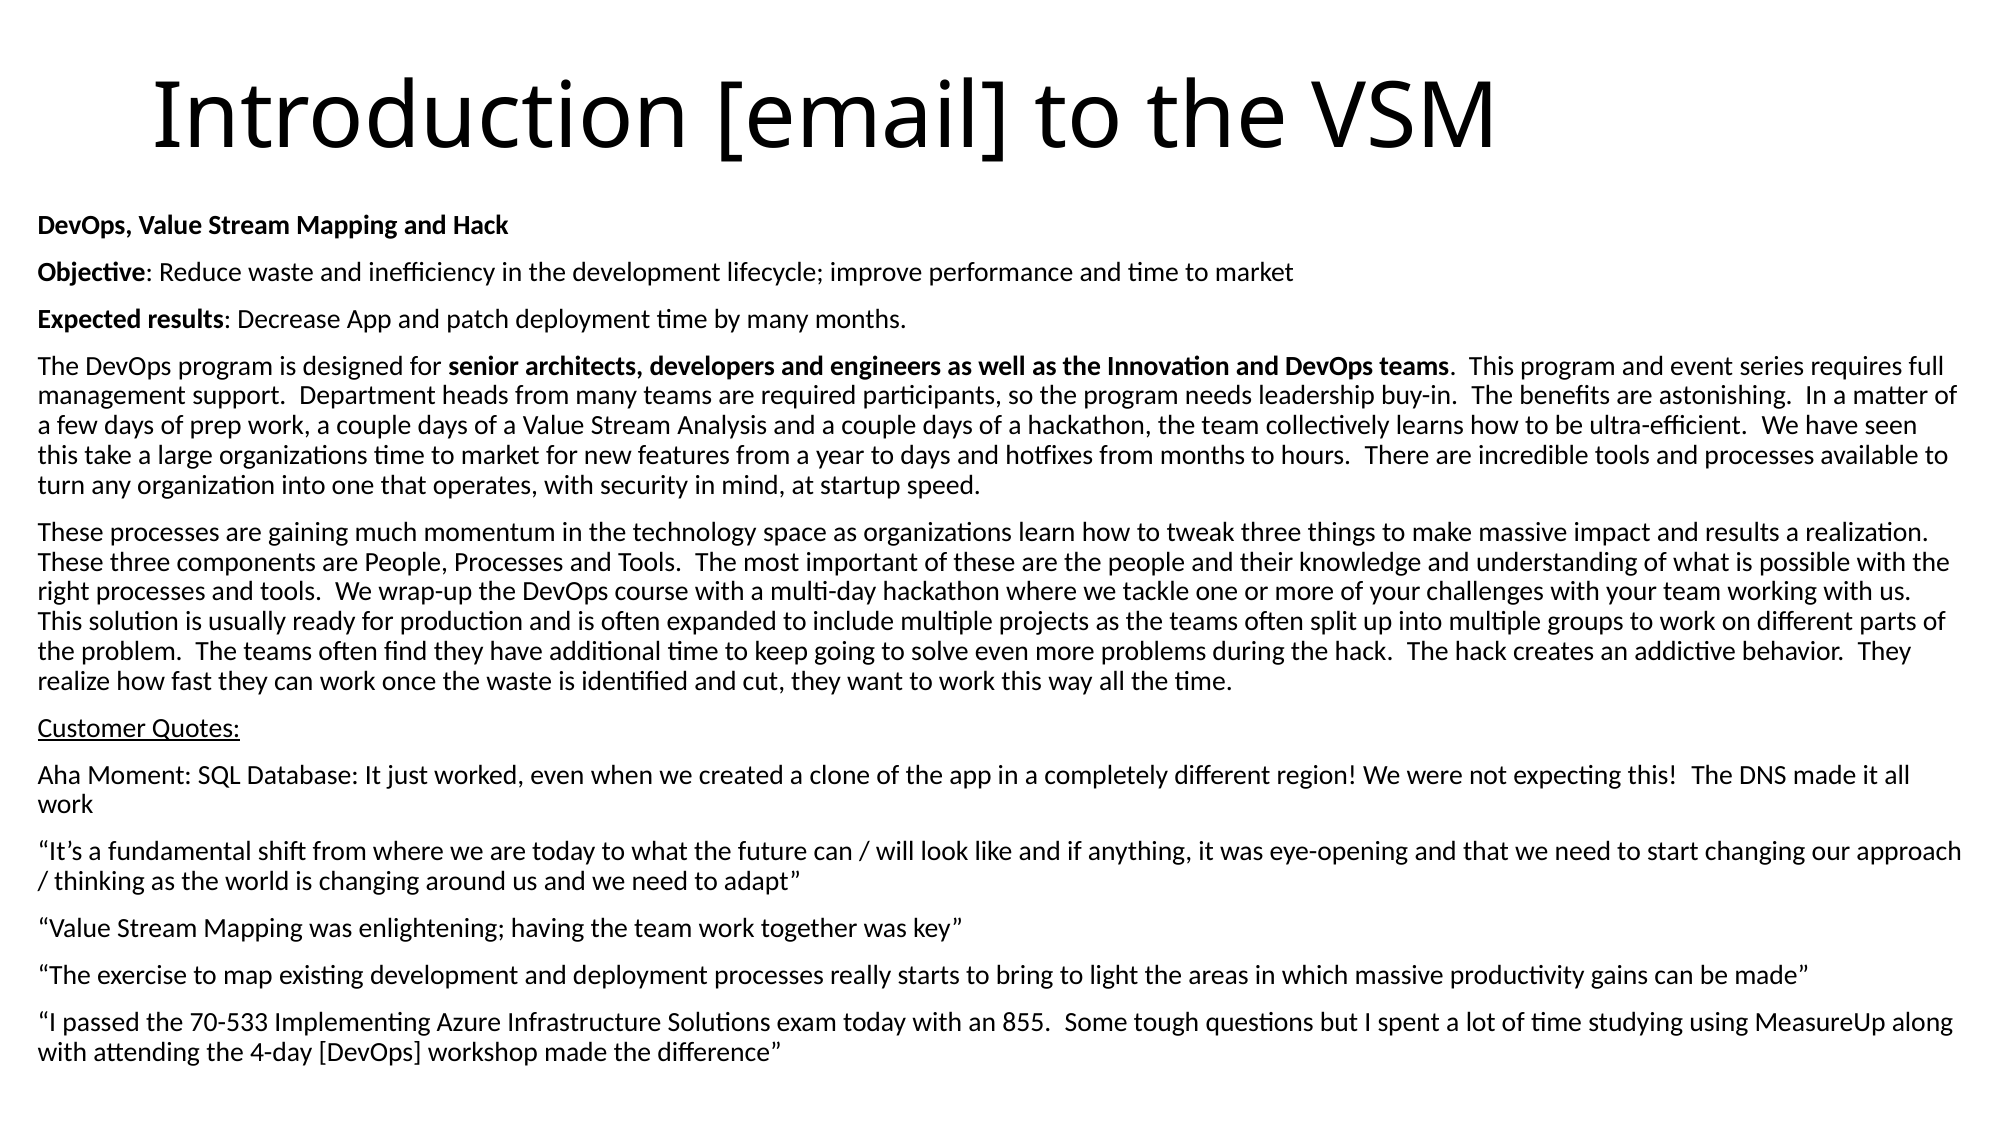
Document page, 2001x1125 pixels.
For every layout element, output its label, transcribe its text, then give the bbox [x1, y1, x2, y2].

title Introduction [email] to the VSM [137, 59, 1863, 177]
list DevOps, Value Stream Mapping and Hack Objective: Reduce waste and inefficiency in the development lifecycle; improve performance and time to market Expected results: Decrease App and patch deployment time by many months. The DevOps program is designed for senior architects, developers and engineers as well as the Innovation and DevOps teams. This program and event series requires full management support. Department heads from many teams are required participants, so the program needs leadership buy-in. The benefits are astonishing. In a matter of a few days of prep work, a couple days of a Value Stream Analysis and a couple days of a hackathon, the team collectively learns how to be ultra-efficient. We have seen this take a large organizations time to market for new features from a year to days and hotfixes from months to hours. There are incredible tools and processes available to turn any organization into one that operates, with security in mind, at startup speed. These processes are gaining much momentum in the technology space as organizations learn how to tweak three things to make massive impact and results a realization. These three components are People, Processes and Tools. The most important of these are the people and their knowledge and understanding of what is possible with the right processes and tools. We wrap-up the DevOps course with a multi-day hackathon where we tackle one or more of your challenges with your team working with us. This solution is usually ready for production and is often expanded to include multiple projects as the teams often split up into multiple groups to work on different parts of the problem. The teams often find they have additional time to keep going to solve even more problems during the hack. The hack creates an addictive behavior. They realize how fast they can work once the waste is identified and cut, they want to work this way all the time. Customer Quotes: Aha Moment: SQL Database: It just worked, even when we created a clone of the app in a completely different region! We were not expecting this! The DNS made it all work “It’s a fundamental shift from where we are today to what the future can / will look like and if anything, it was eye-opening and that we need to start changing our approach / thinking as the world is changing around us and we need to adapt” “Value Stream Mapping was enlightening; having the team work together was key” “The exercise to map existing development and deployment processes really starts to bring to light the areas in which massive productivity gains can be made” “I passed the 70-533 Implementing Azure Infrastructure Solutions exam today with an 855. Some tough questions but I spent a lot of time studying using MeasureUp along with attending the 4-day [DevOps] workshop made the difference” [22, 202, 1980, 1082]
